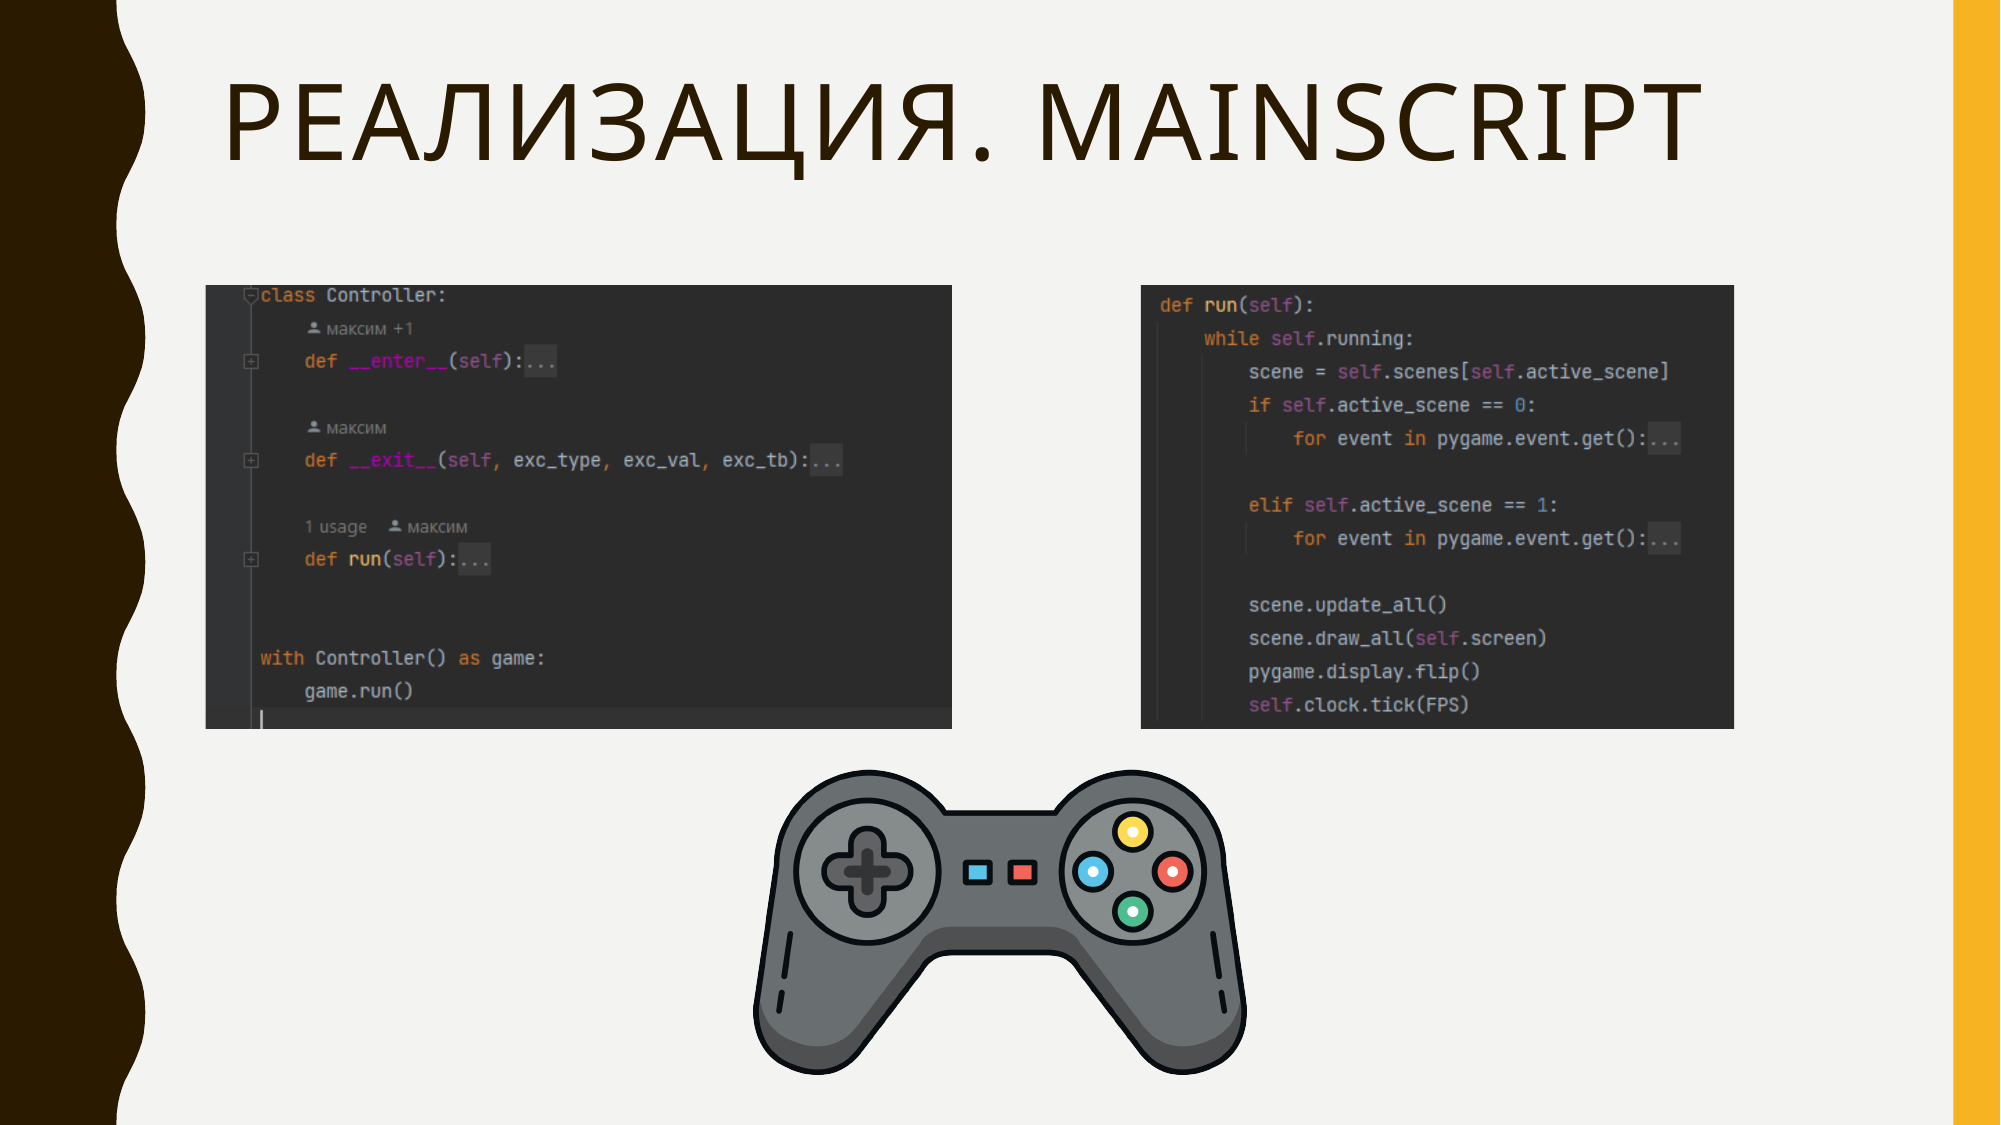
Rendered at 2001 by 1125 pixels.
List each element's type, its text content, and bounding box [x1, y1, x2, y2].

picture [205, 284, 952, 729]
picture [1140, 284, 1735, 729]
title Реализация. Mainscript [205, 61, 1876, 307]
picture [753, 768, 1247, 1076]
